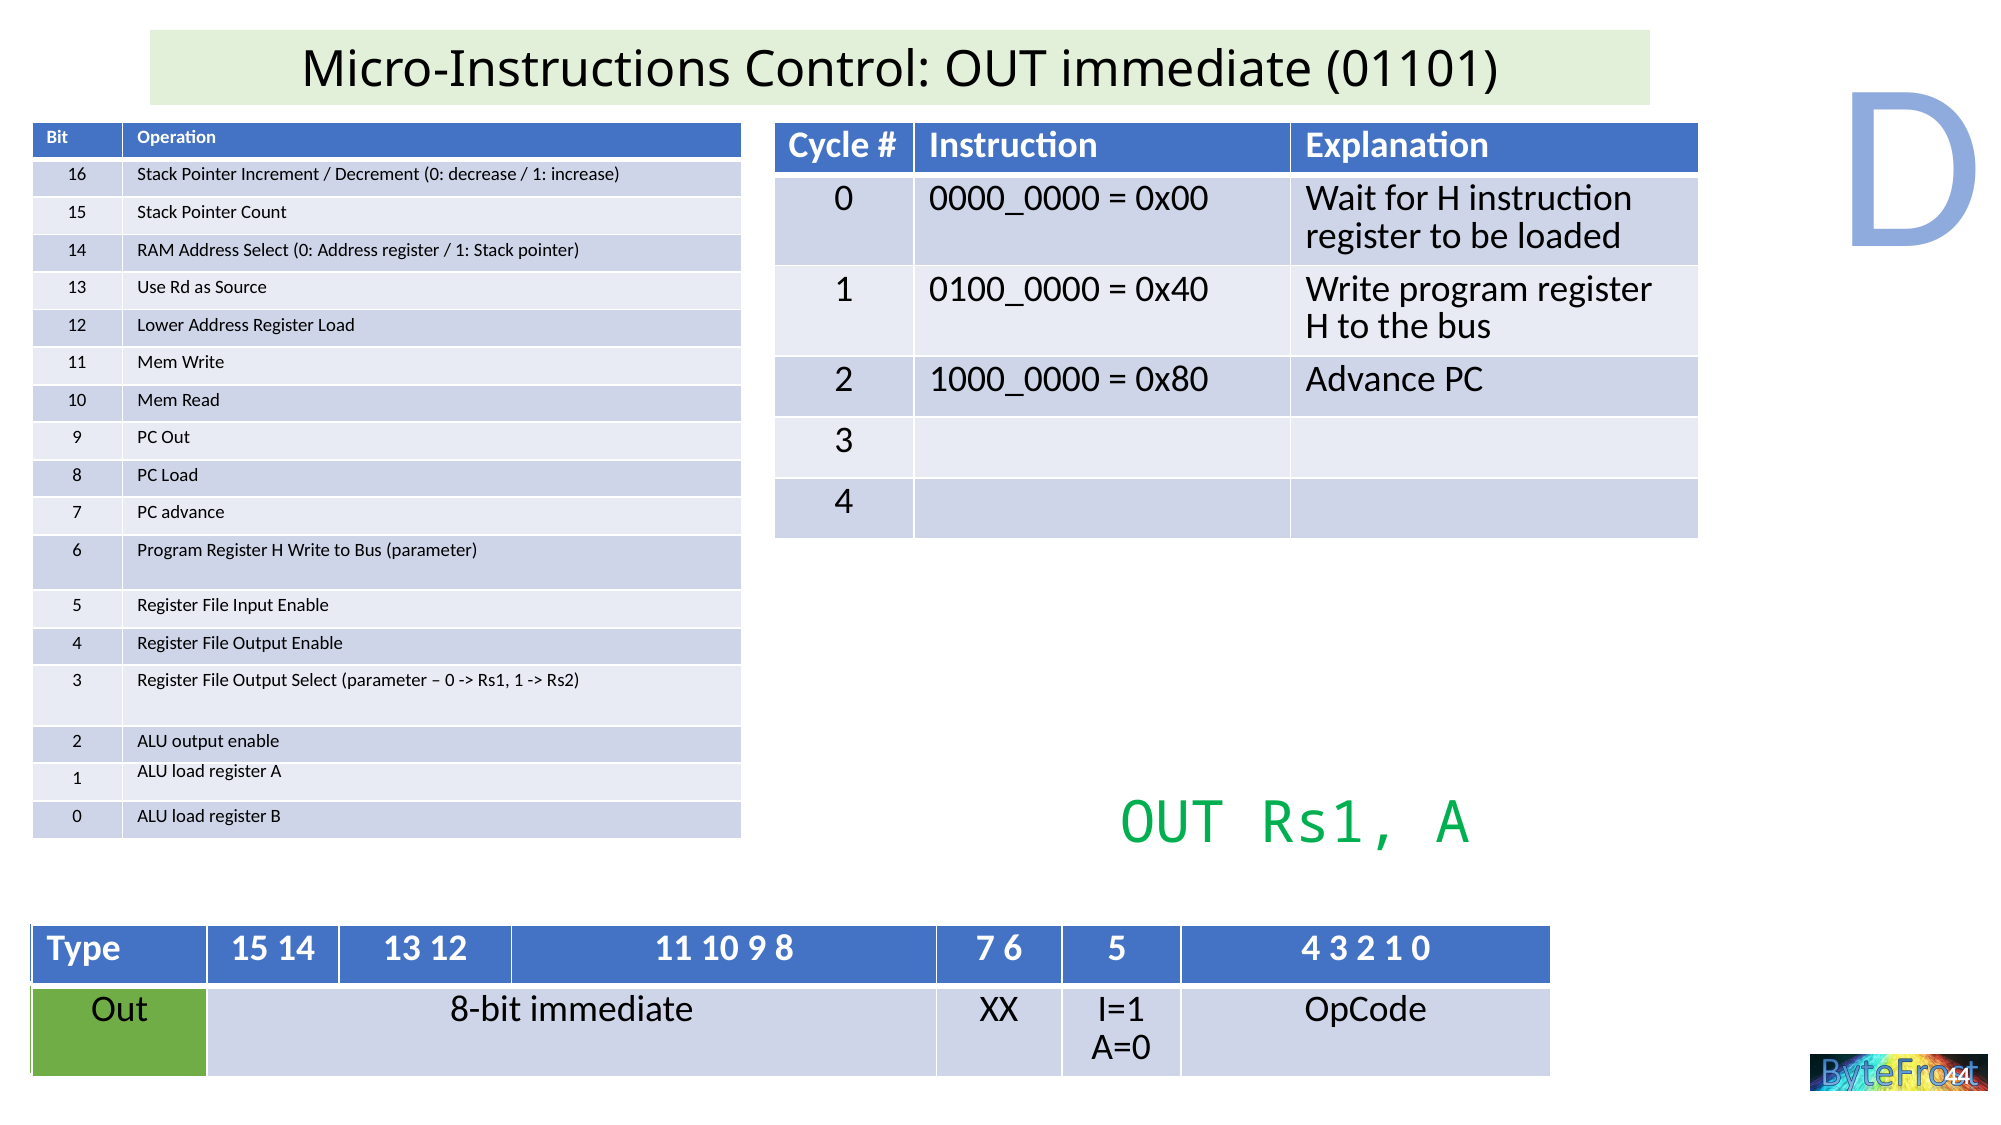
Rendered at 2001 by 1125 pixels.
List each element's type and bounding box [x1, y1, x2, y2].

table_cell [123, 629, 741, 664]
table_header [1291, 123, 1698, 172]
table_cell [33, 727, 122, 762]
table_cell [123, 591, 741, 627]
table_cell [1182, 989, 1550, 1076]
table_header [775, 123, 913, 172]
table_cell [33, 802, 122, 838]
picture [1810, 1054, 1988, 1091]
table_cell [1063, 989, 1180, 1076]
table_cell [123, 386, 741, 421]
table_cell [1291, 357, 1698, 416]
table_cell [33, 764, 122, 800]
text_box [1535, 1044, 1986, 1105]
table_cell [775, 178, 913, 265]
table_cell [33, 666, 122, 725]
table_cell [123, 727, 741, 762]
table_cell [33, 235, 122, 271]
table_cell [123, 666, 741, 725]
table_cell [123, 802, 741, 838]
table_cell [915, 178, 1290, 265]
table_header [937, 926, 1061, 983]
table_cell [915, 357, 1290, 416]
table_cell [1291, 266, 1698, 355]
text_box [1821, 0, 1999, 303]
table_header [915, 123, 1290, 172]
table_cell [775, 266, 913, 355]
table_cell [33, 162, 122, 196]
table_cell [33, 273, 122, 309]
table_cell [33, 386, 122, 421]
table_cell [33, 310, 122, 346]
table_cell [937, 989, 1061, 1076]
table_cell [123, 461, 741, 496]
table_header [208, 926, 338, 983]
table_cell [775, 418, 913, 477]
table_header [123, 123, 741, 157]
table_header [1063, 926, 1180, 983]
table_header [33, 123, 122, 157]
table_cell [33, 989, 206, 1076]
table_cell [123, 198, 741, 234]
table_header [33, 926, 206, 983]
table_cell [33, 198, 122, 234]
table_cell [775, 479, 913, 538]
table_cell [33, 423, 122, 459]
table_cell [33, 591, 122, 627]
table_cell [1291, 418, 1698, 477]
table_cell [33, 348, 122, 384]
table_cell [123, 498, 741, 534]
table_cell [915, 479, 1290, 538]
table_cell [123, 235, 741, 271]
title [150, 29, 1650, 105]
table_cell [123, 162, 741, 196]
table_cell [123, 423, 741, 459]
table_header [340, 926, 511, 983]
table_cell [123, 348, 741, 384]
table_cell [123, 273, 741, 309]
table_cell [1291, 479, 1698, 538]
table_cell [775, 357, 913, 416]
table_cell [915, 266, 1290, 355]
table_cell [123, 536, 741, 589]
table_cell [33, 461, 122, 496]
table_cell [33, 629, 122, 664]
table_header [1182, 926, 1550, 983]
table_cell [1291, 178, 1698, 265]
table_cell [915, 418, 1290, 477]
table_cell [123, 310, 741, 346]
text_box [1070, 776, 1486, 862]
table_cell [33, 498, 122, 534]
table_cell [208, 989, 936, 1076]
table_cell [123, 764, 741, 800]
table_header [512, 926, 936, 983]
table_cell [33, 536, 122, 589]
